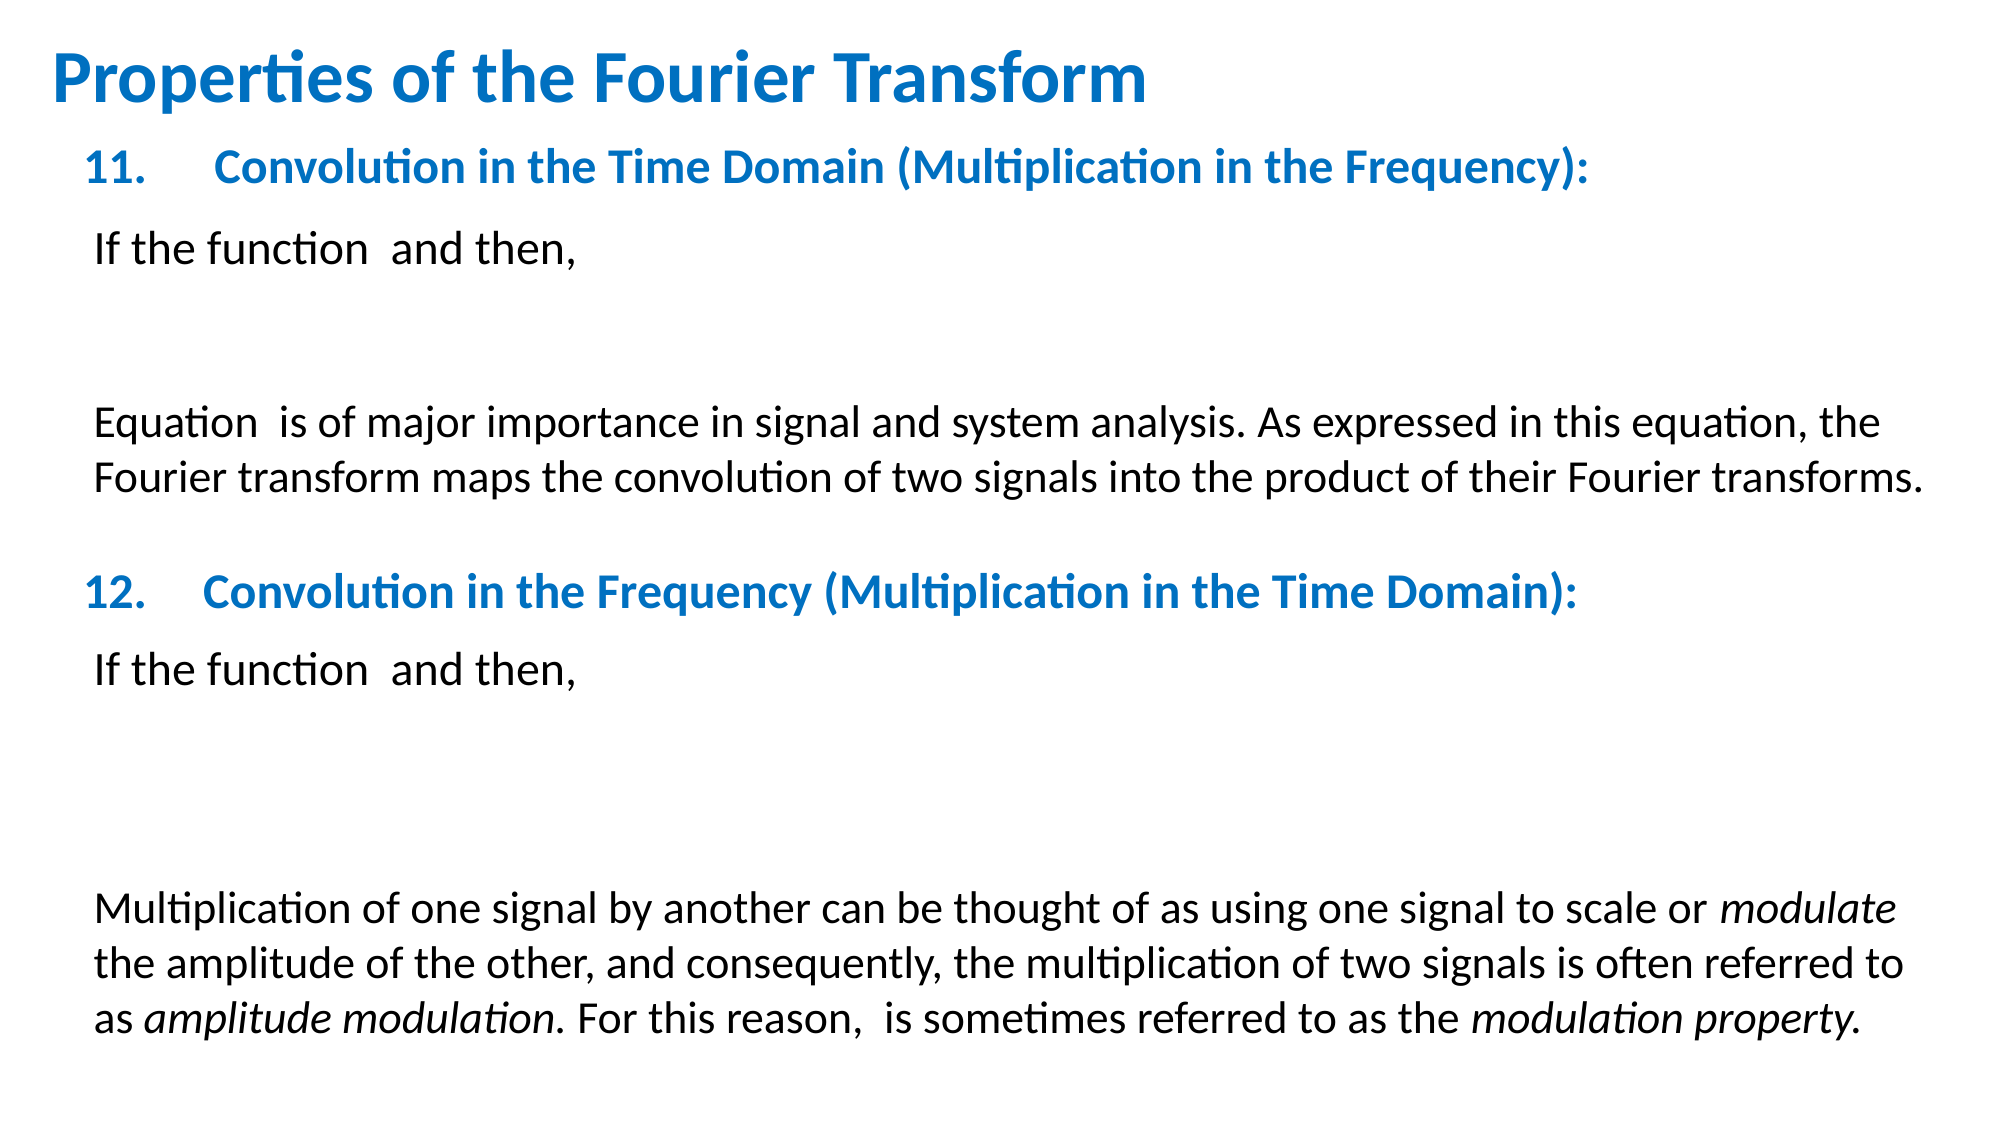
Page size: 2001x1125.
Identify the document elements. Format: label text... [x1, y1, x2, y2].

text_box 11. Convolution in the Time Domain (Multiplication in the Frequency): [57, 125, 1896, 201]
text_box Properties of the Fourier Transform [37, 19, 1199, 125]
text_box 12. Convolution in the Frequency (Multiplication in the Time Domain): [57, 551, 1896, 627]
